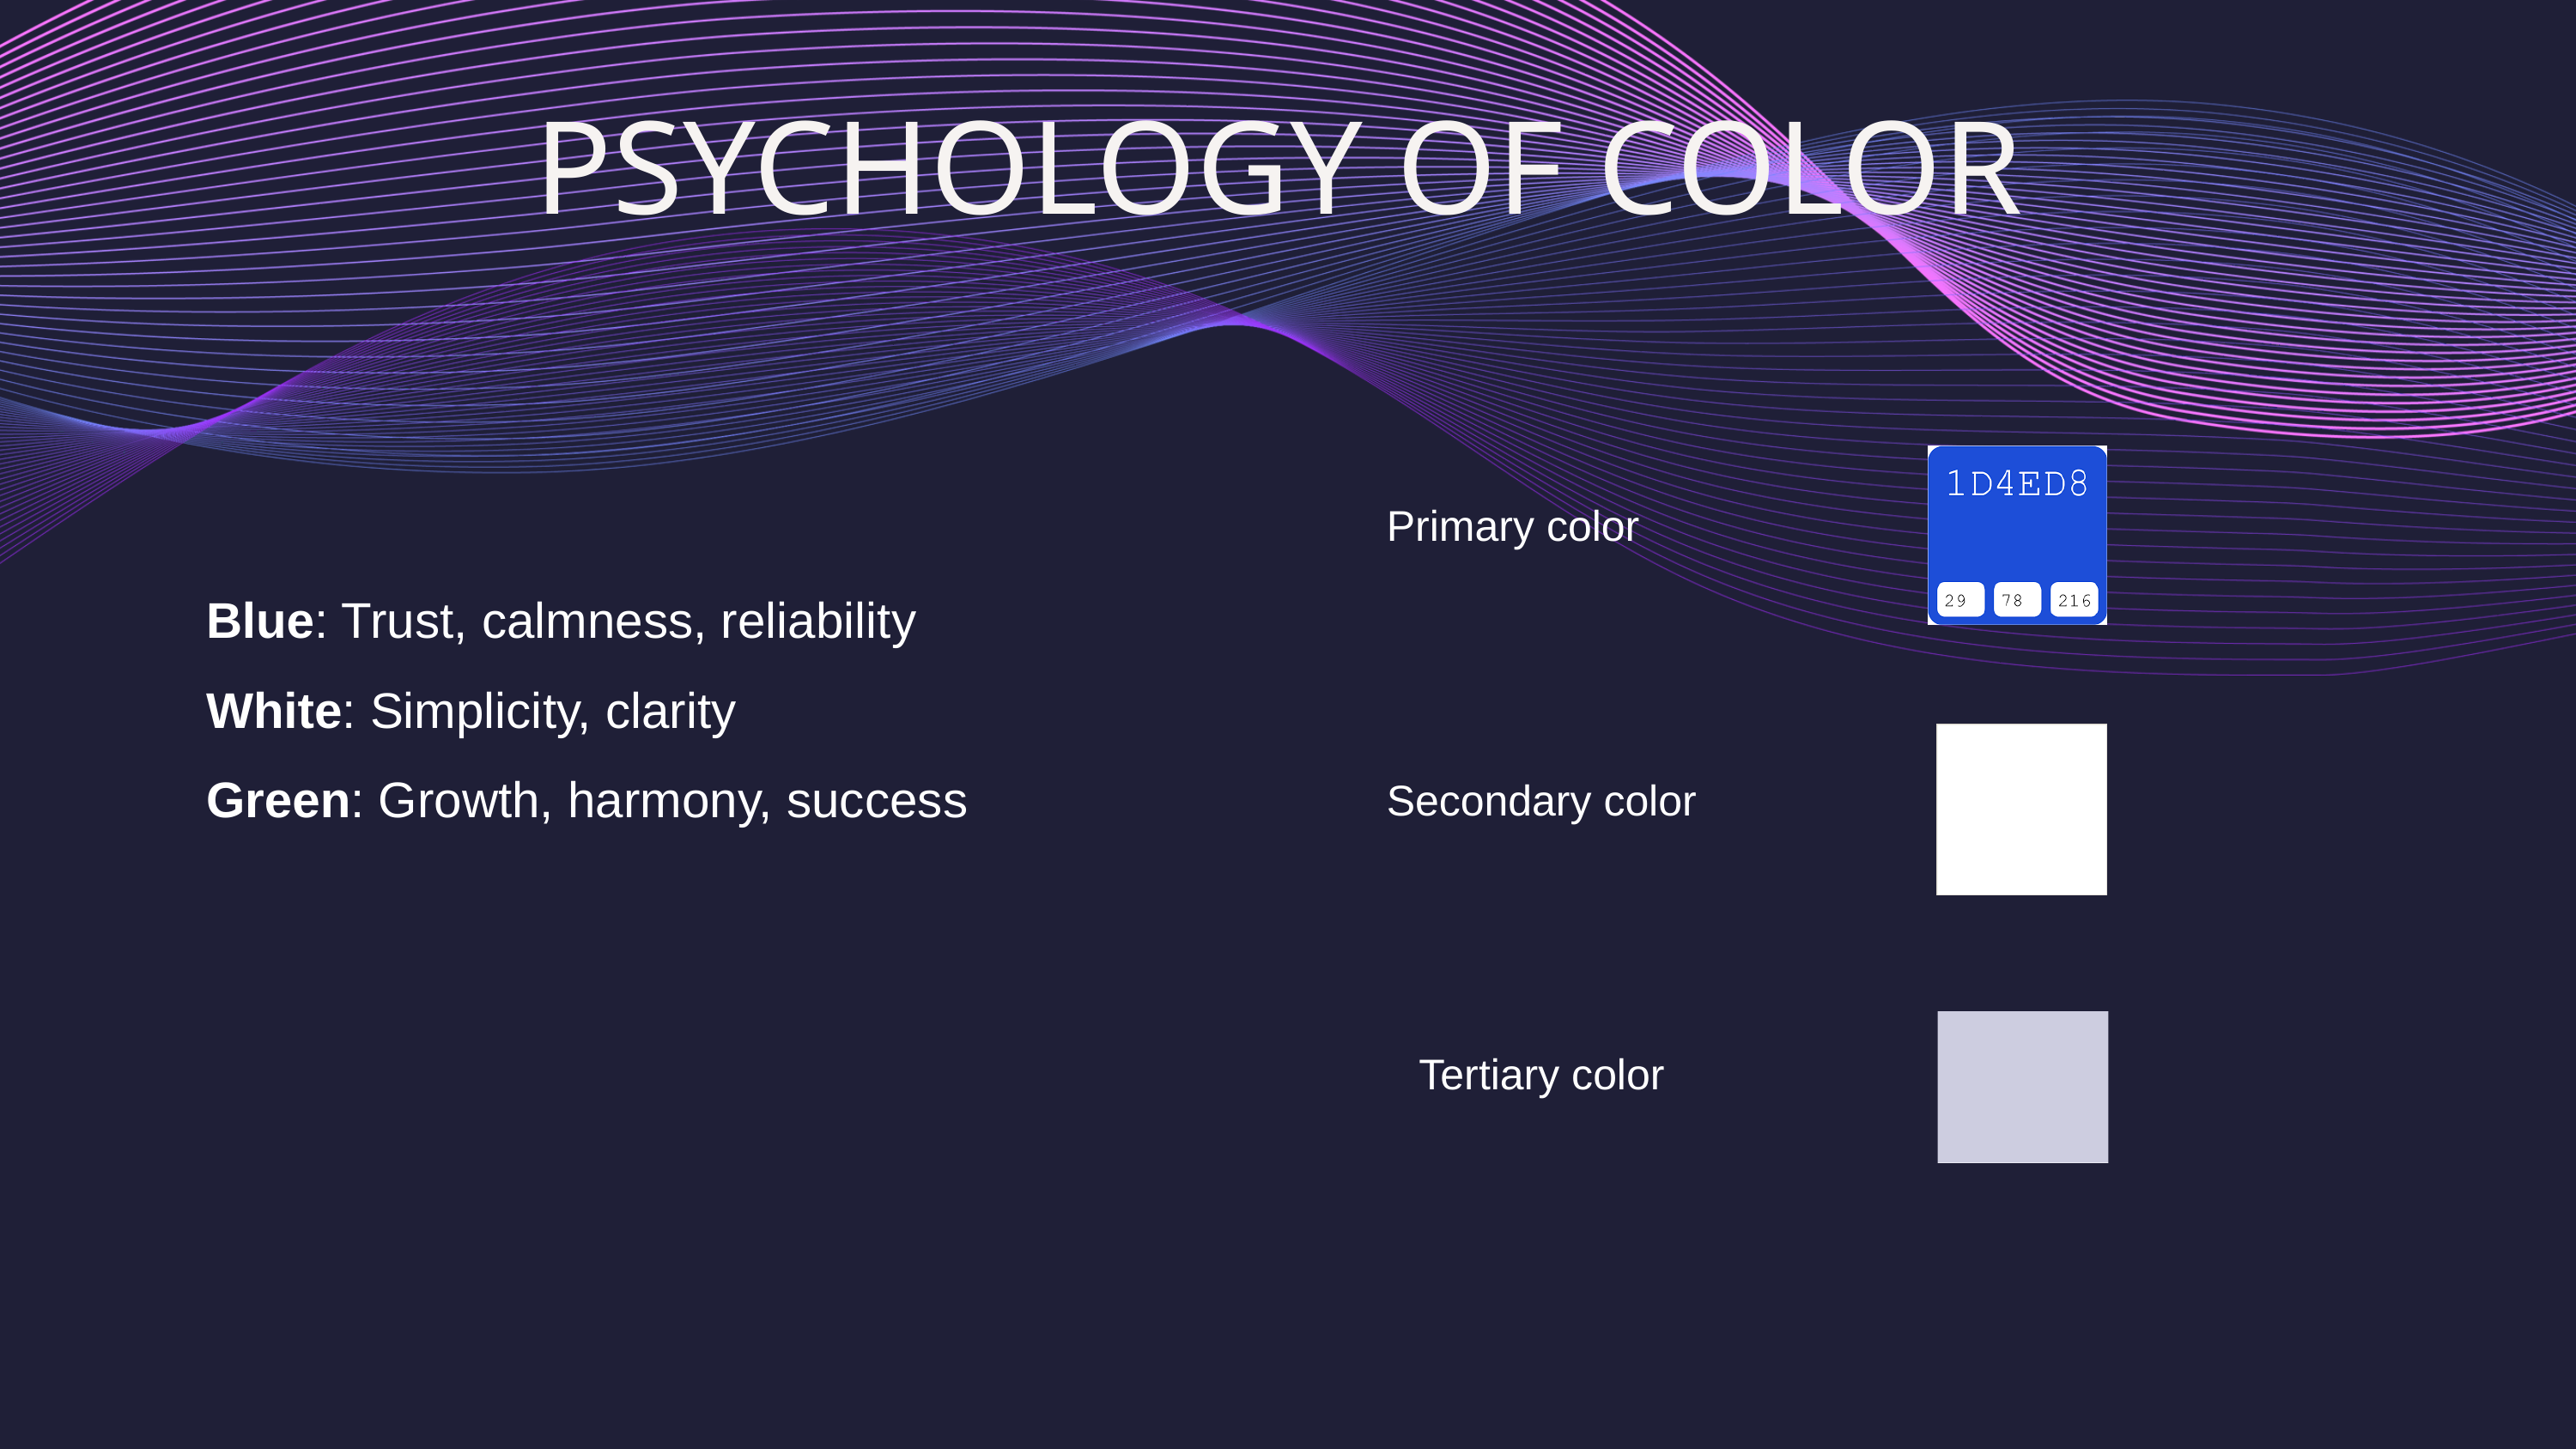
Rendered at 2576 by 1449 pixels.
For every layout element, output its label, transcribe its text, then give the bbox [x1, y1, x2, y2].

text_box PSYCHOLOGY OF COLOR [450, 0, 2107, 240]
text_box Blue: Trust, calmness, reliability White: Simplicity, clarity Green: Growth, harmony, success [193, 512, 1052, 834]
picture [1928, 446, 2107, 626]
text_box [0, 0, 2576, 676]
picture [1935, 724, 2107, 895]
picture [1937, 1011, 2109, 1163]
text_box Tertiary color [1406, 1040, 1740, 1106]
text_box Secondary color [1373, 767, 1771, 832]
text_box Primary color [1373, 491, 1664, 556]
